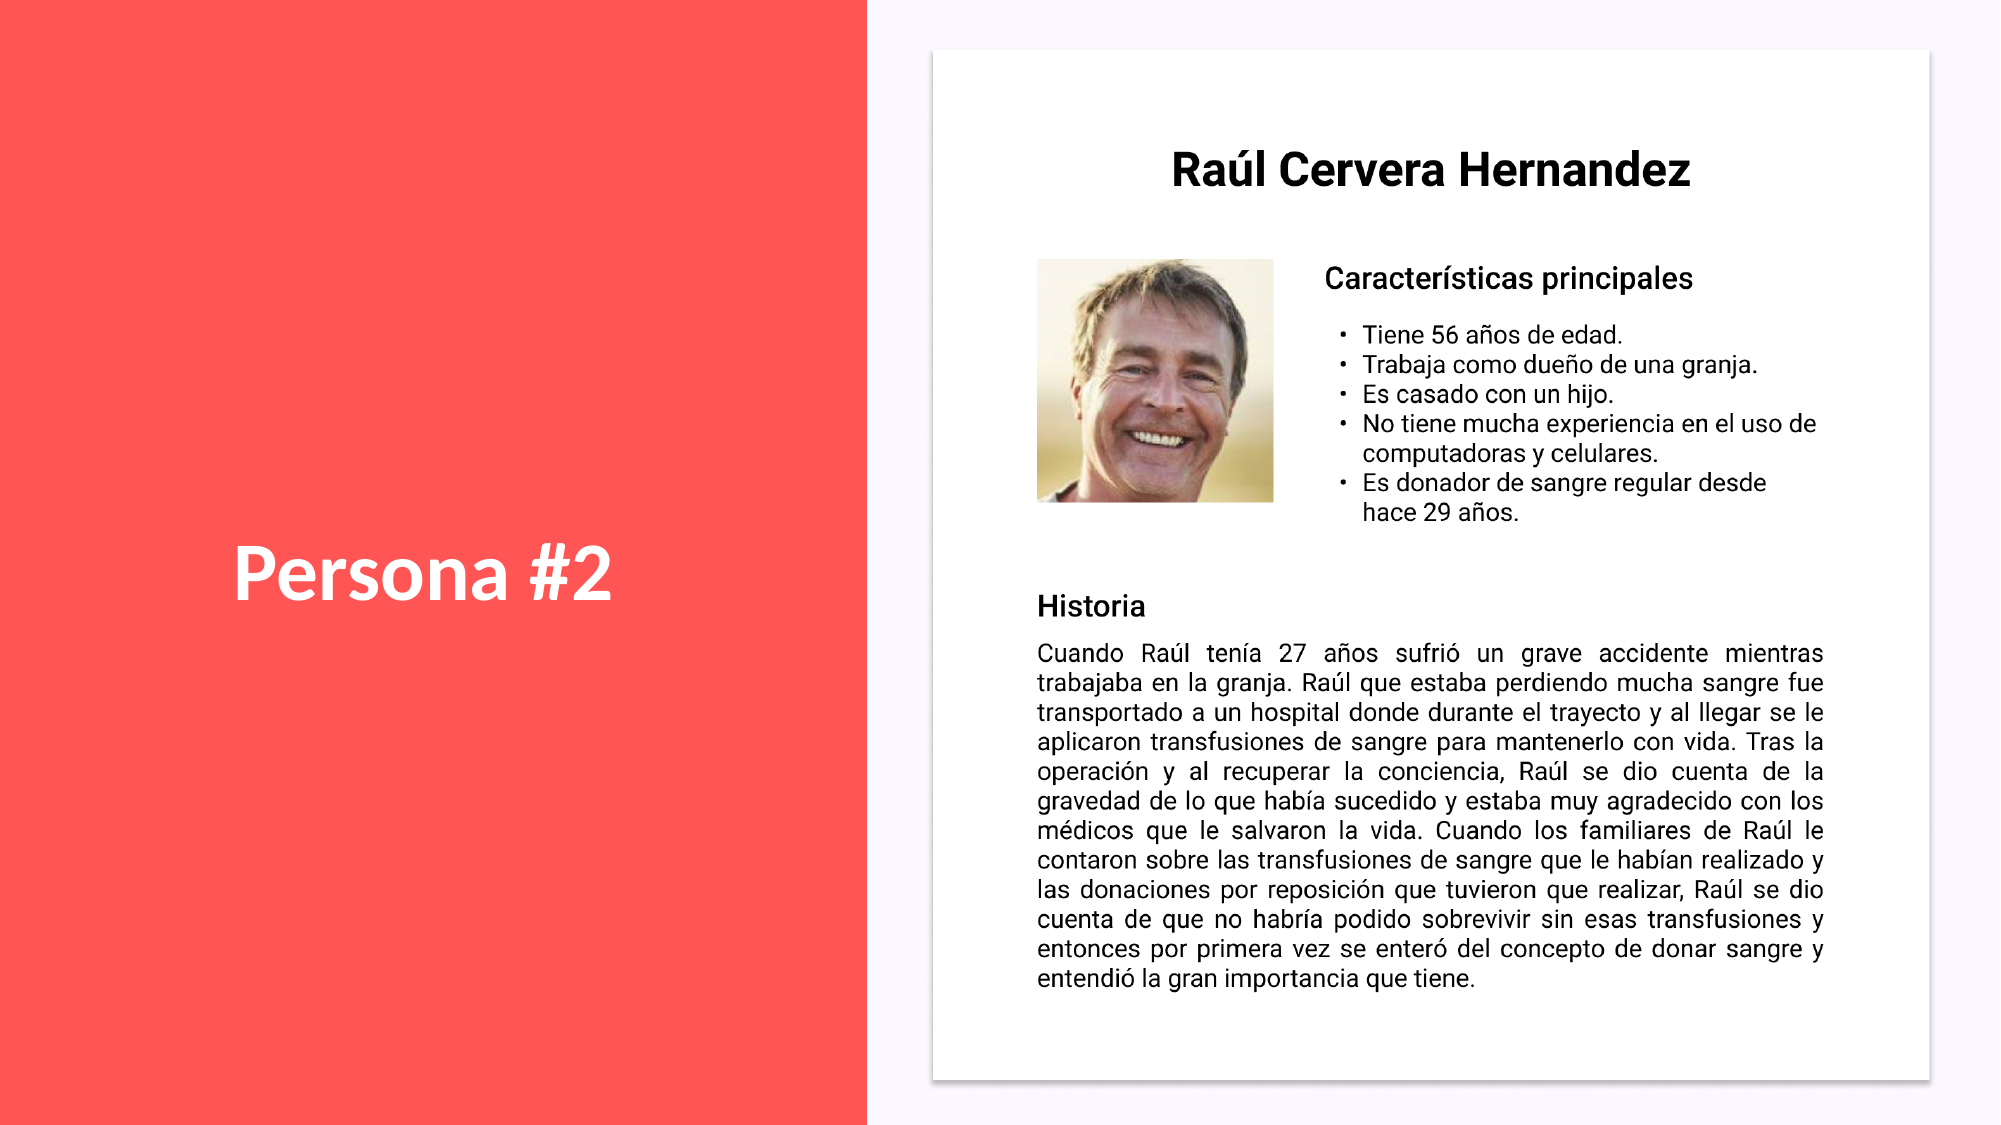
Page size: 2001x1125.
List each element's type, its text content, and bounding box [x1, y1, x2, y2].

text_box Persona #2 [106, 509, 761, 625]
text_box [0, 0, 867, 1125]
picture [896, 4, 1970, 1125]
